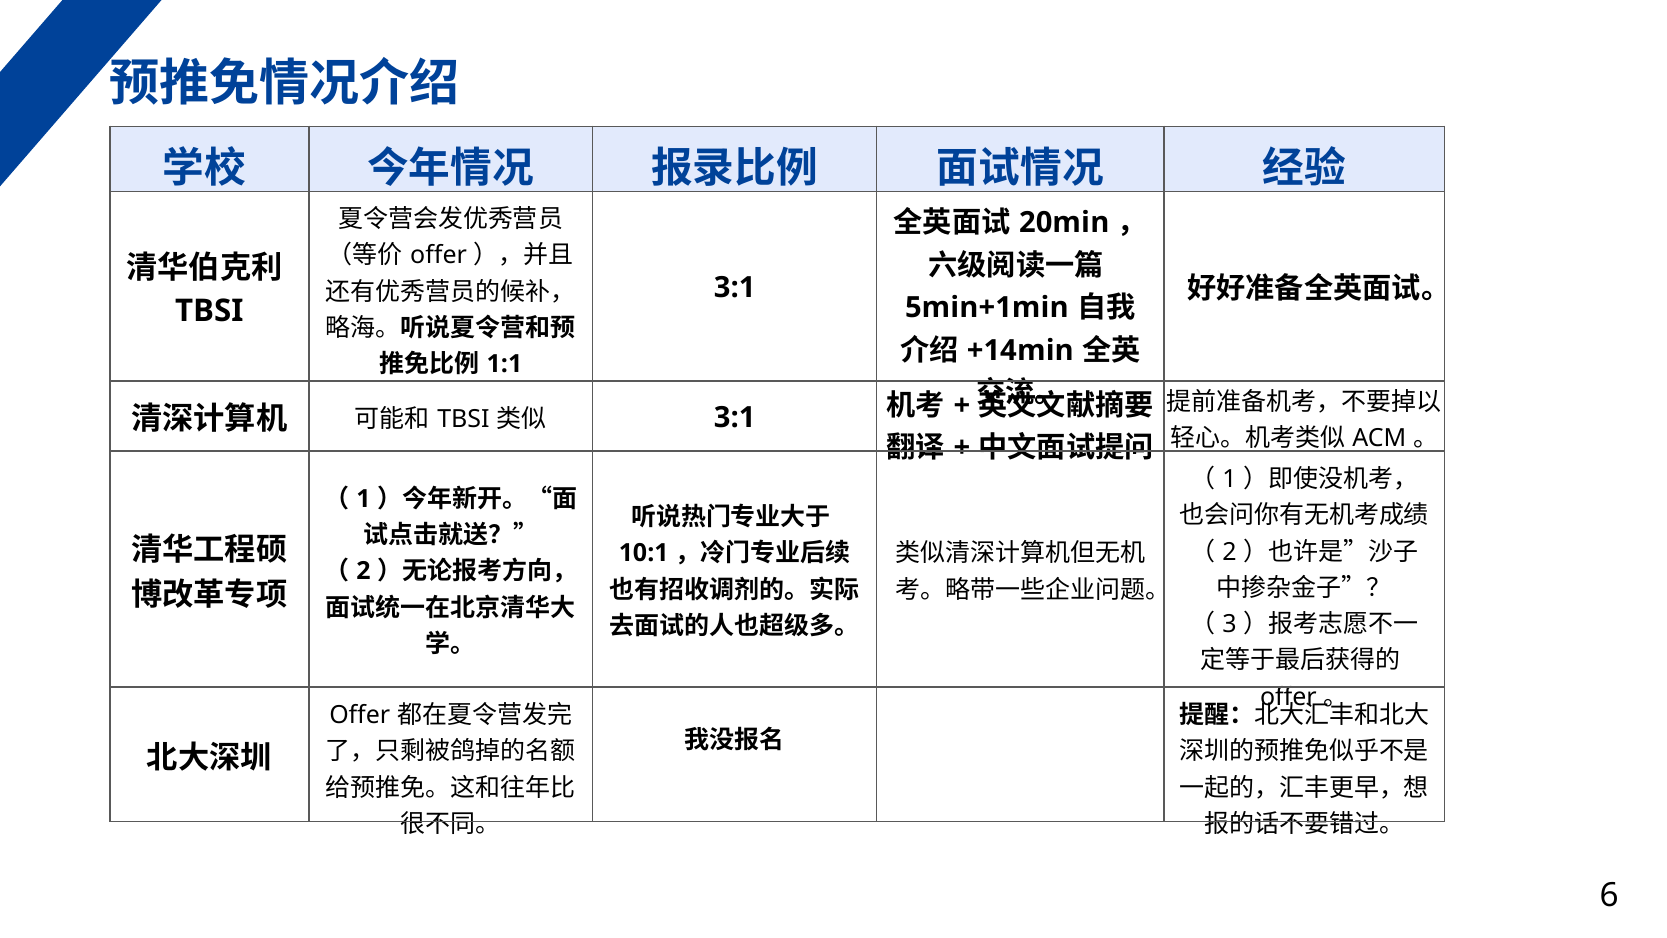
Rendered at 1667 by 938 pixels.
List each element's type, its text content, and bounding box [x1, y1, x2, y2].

table_cell （1）即使没机考，也会问你有无机考成绩 （2）也许是”沙子中掺杂金子”？ （3）报考志愿不一定等于最后获得的offer。 [1165, 452, 1444, 686]
table_cell 我没报名 [593, 688, 876, 821]
table_cell 北大深圳 [111, 688, 308, 821]
table_cell 夏令营会发优秀营员（等价offer），并且还有优秀营员的候补，略海。听说夏令营和预推免比例1:1 [310, 192, 592, 380]
table_header 学校 [111, 127, 308, 191]
table_cell 清华工程硕博改革专项 [111, 452, 308, 686]
table_cell 清深计算机 [111, 382, 308, 450]
table_cell 可能和TBSI类似 [310, 382, 592, 450]
table_header 经验 [1165, 127, 1444, 191]
table_cell 好好准备全英面试。 [1165, 192, 1444, 380]
table_cell 清华伯克利TBSI [111, 192, 308, 380]
table_cell 3:1 [593, 382, 876, 450]
table_cell Offer都在夏令营发完了，只剩被鸽掉的名额给预推免。这和往年比很不同。 [310, 688, 592, 821]
table_header 今年情况 [310, 127, 592, 191]
table_cell 听说热门专业大于10:1，冷门专业后续也有招收调剂的。实际去面试的人也超级多。 [593, 452, 876, 686]
table_cell 类似清深计算机但无机考。略带一些企业问题。 [877, 452, 1163, 686]
table_cell 3:1 [593, 192, 876, 380]
text_box 6 [1258, 870, 1634, 921]
table_cell [877, 688, 1163, 821]
table_cell 提前准备机考，不要掉以轻心。机考类似ACM。 [1165, 382, 1444, 450]
text_box [0, 0, 162, 187]
table_header 面试情况 [877, 127, 1163, 191]
table_header 报录比例 [593, 127, 876, 191]
table_cell 全英面试20min，六级阅读一篇5min+1min自我介绍+14min全英交流。 [877, 192, 1163, 380]
table_cell （1）今年新开。“面试点击就送？” （2）无论报考方向，面试统一在北京清华大学。 [310, 452, 592, 686]
text_box 预推免情况介绍 [109, 50, 831, 111]
table_cell 机考+英文文献摘要翻译+中文面试提问 [877, 382, 1163, 450]
table_cell 提醒：北大汇丰和北大深圳的预推免似乎不是一起的，汇丰更早，想报的话不要错过。 [1165, 688, 1444, 821]
